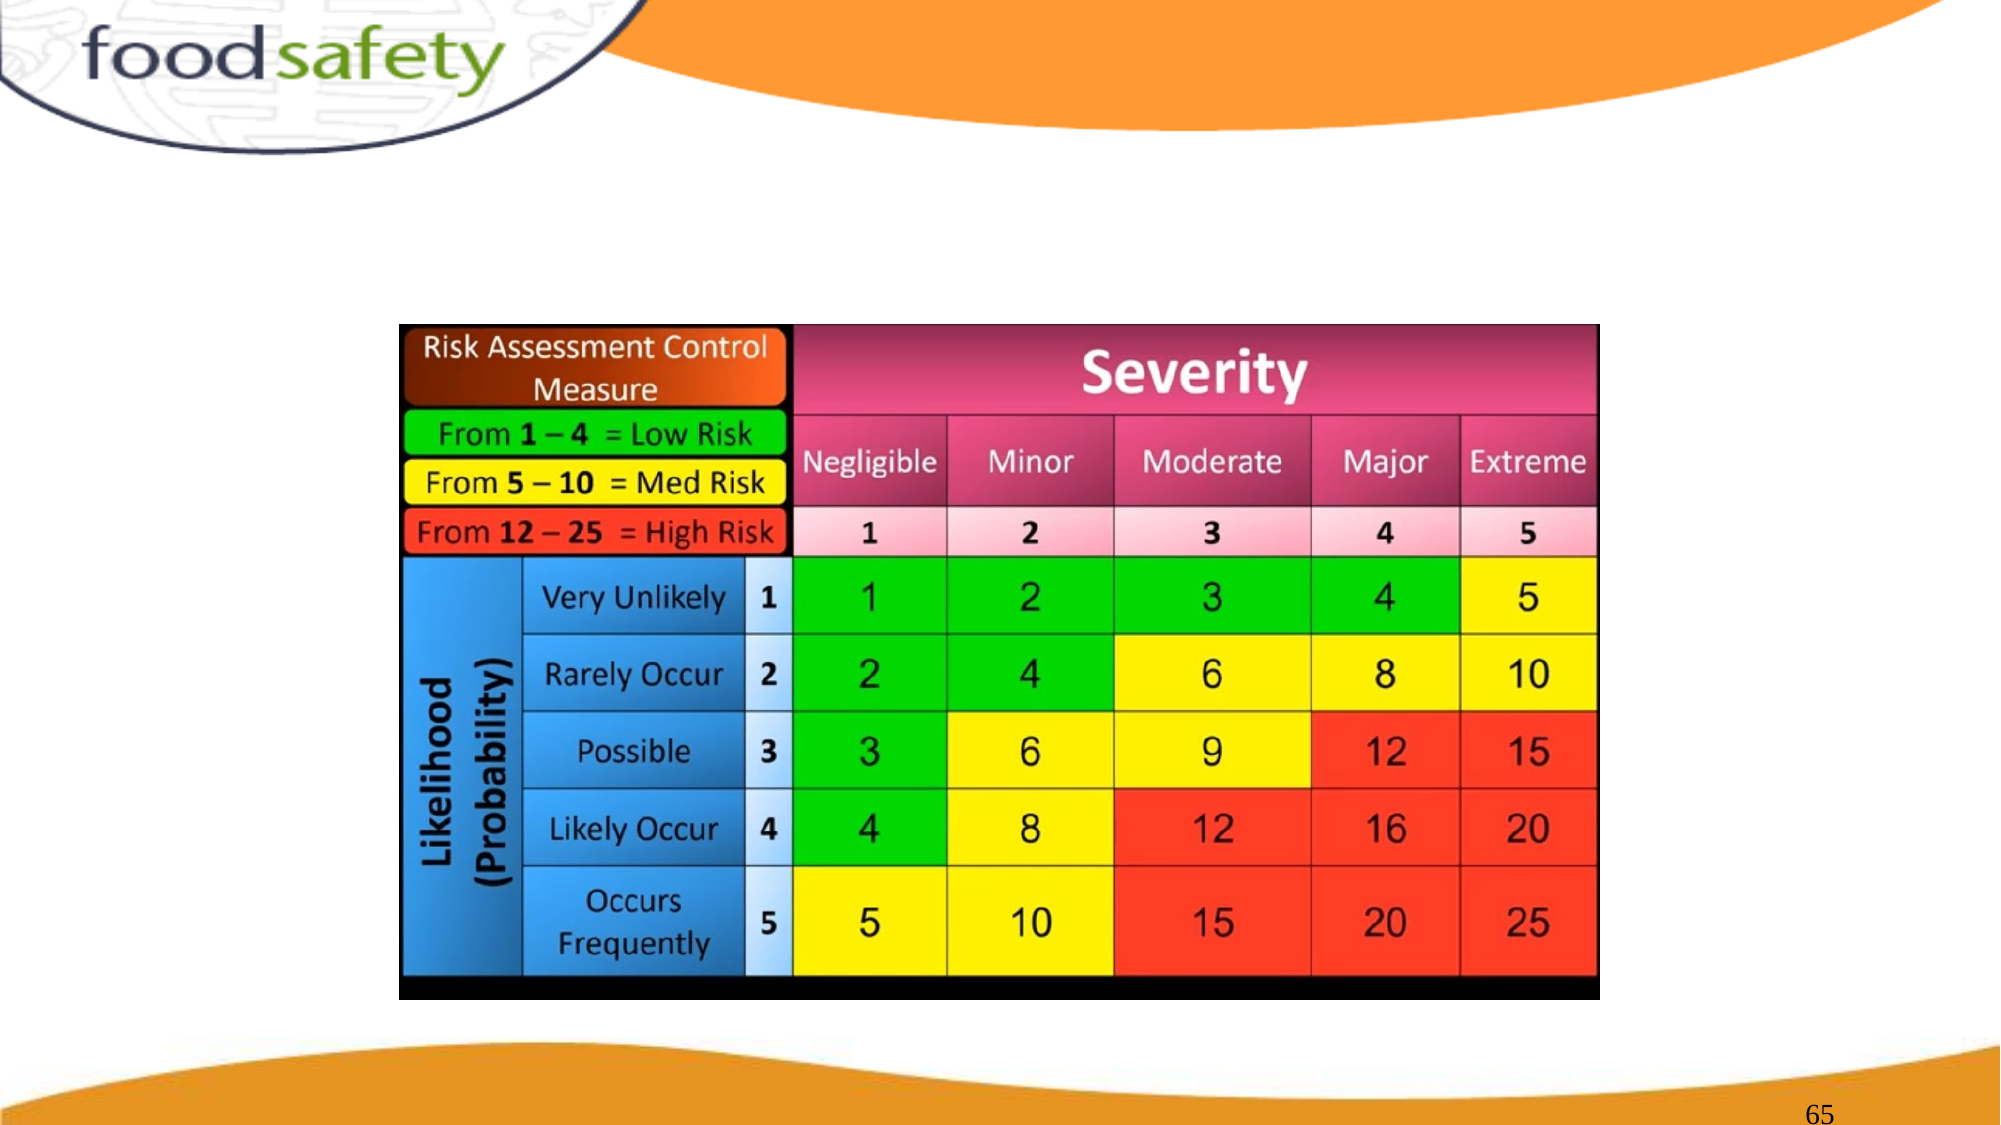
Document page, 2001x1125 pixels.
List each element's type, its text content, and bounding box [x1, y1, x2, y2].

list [399, 324, 1601, 1001]
picture [0, 1037, 2000, 1125]
slide_number ‹#› [1433, 1087, 1850, 1125]
picture [0, 0, 2000, 164]
